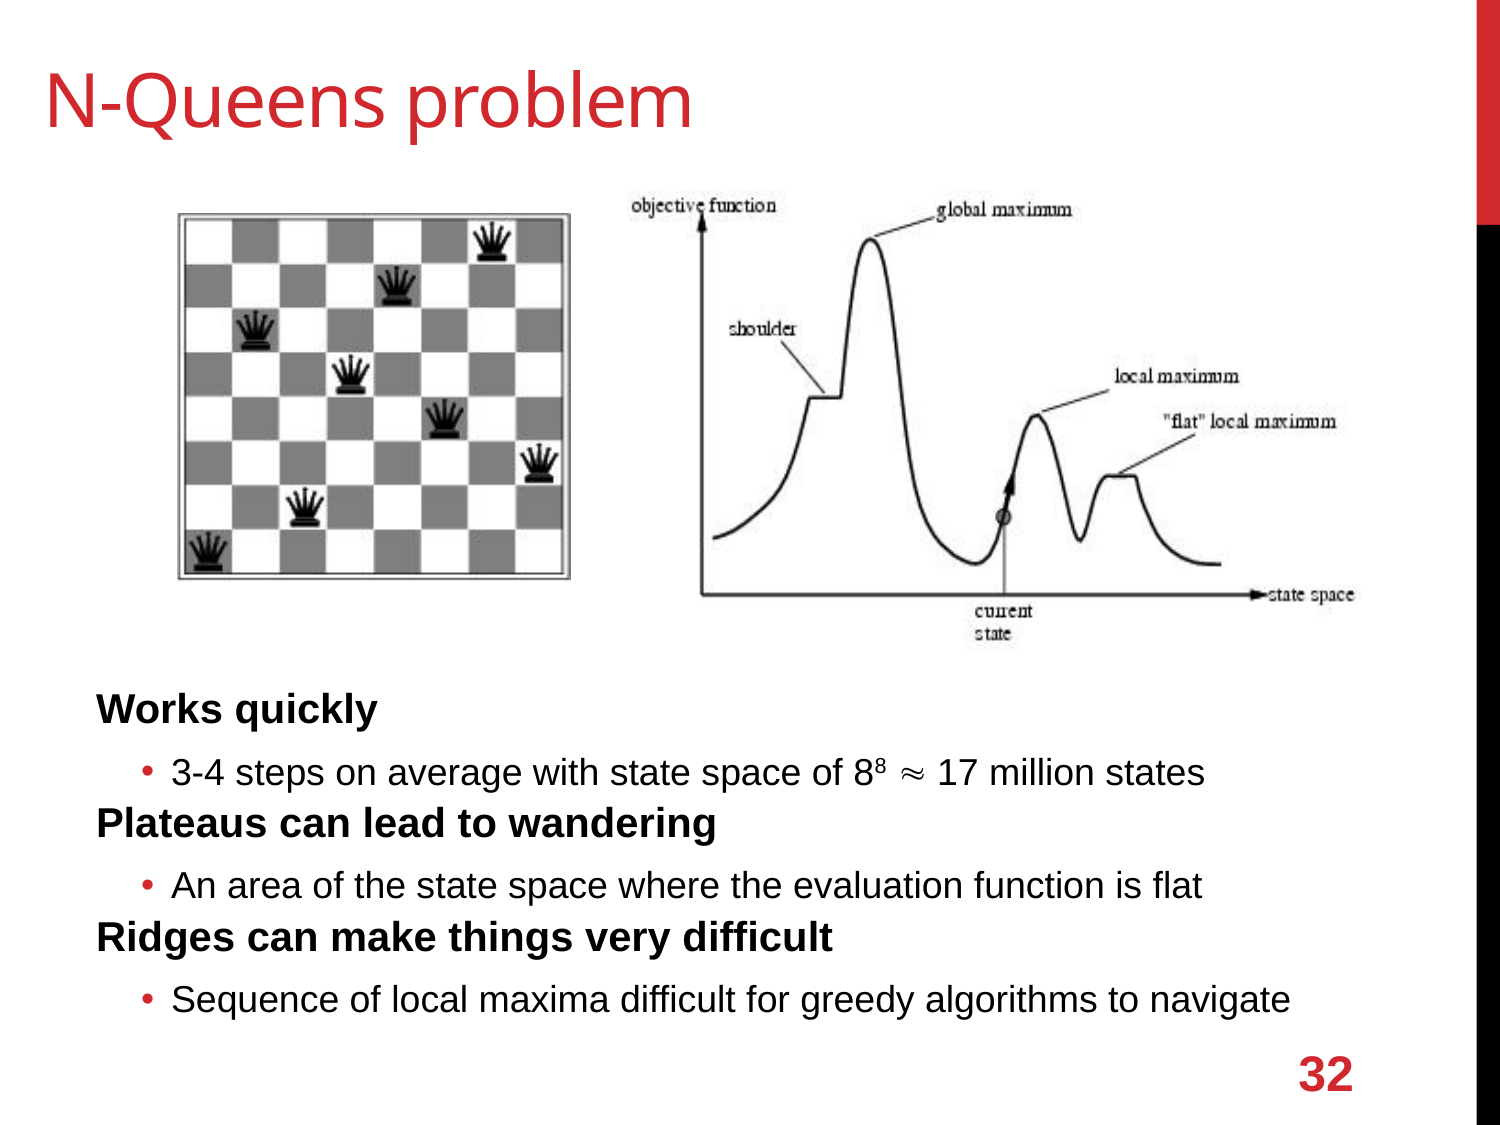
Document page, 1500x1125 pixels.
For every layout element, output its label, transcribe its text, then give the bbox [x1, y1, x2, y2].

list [627, 189, 1363, 653]
list Works quickly 3-4 steps on average with state space of 88  17 million states Plateaus can lead to wandering An area of the state space where the evaluation function is flat Ridges can make things very difficult Sequence of local maxima difficult for greedy algorithms to navigate [80, 680, 1427, 1082]
title N-Queens problem [28, 15, 1304, 150]
slide_number 32 [1283, 1033, 1500, 1109]
picture [176, 213, 571, 583]
